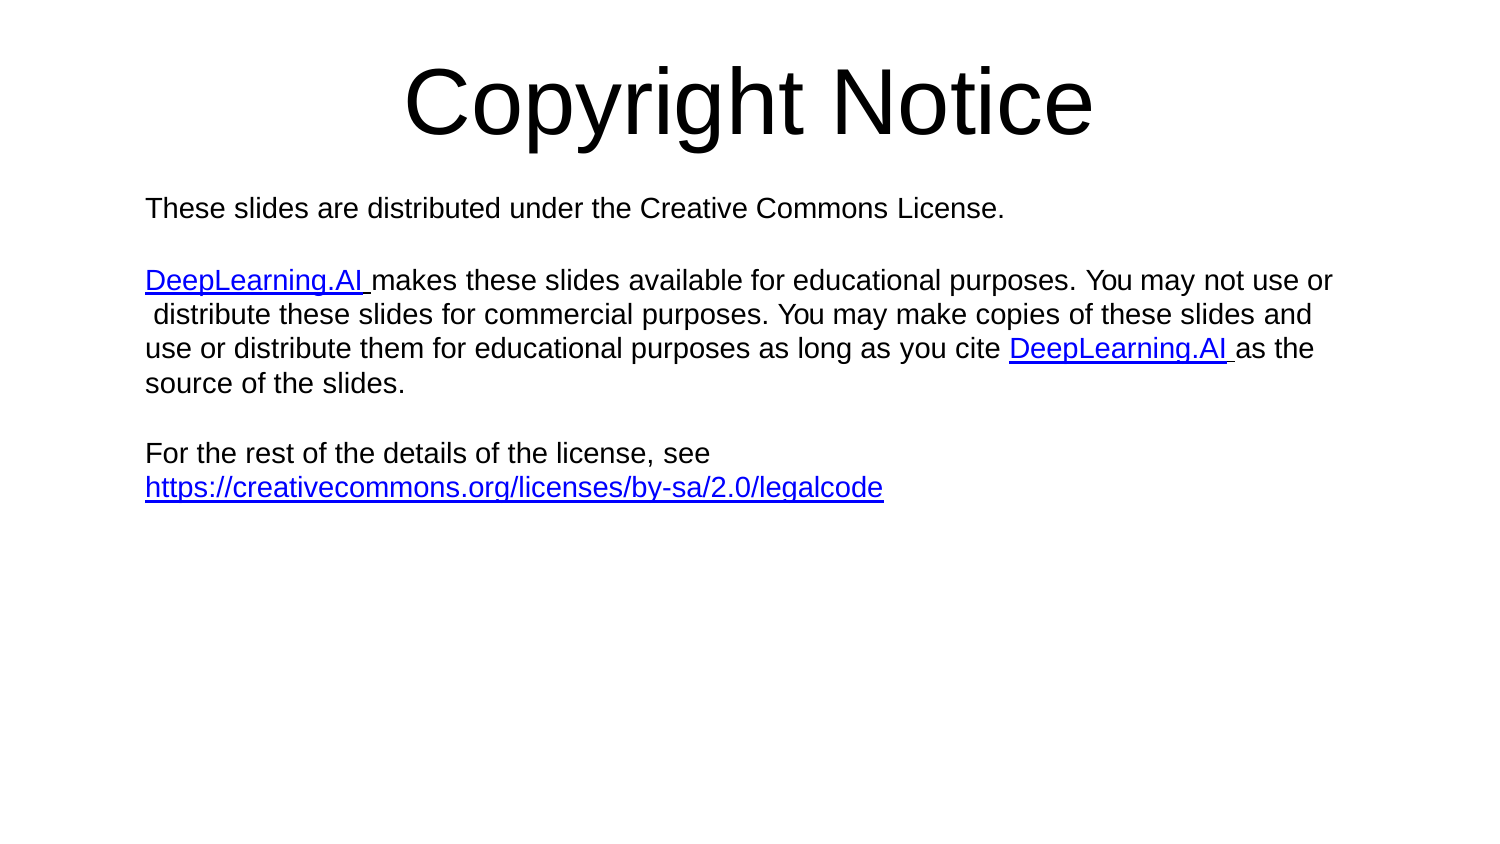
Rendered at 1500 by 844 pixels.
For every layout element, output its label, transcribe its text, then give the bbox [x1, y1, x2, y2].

title Copyright Notice [401, 38, 1099, 182]
text_box These slides are distributed under the Creative Commons License. DeepLearning.AI makes these slides available for educational purposes. You may not use or distribute these slides for commercial purposes. You may make copies of these slides and use or distribute them for educational purposes as long as you cite DeepLearning.AI as the source of the slides. For the rest of the details of the license, see https://creativecommons.org/licenses/by-sa/2.0/legalcode [143, 187, 1338, 504]
